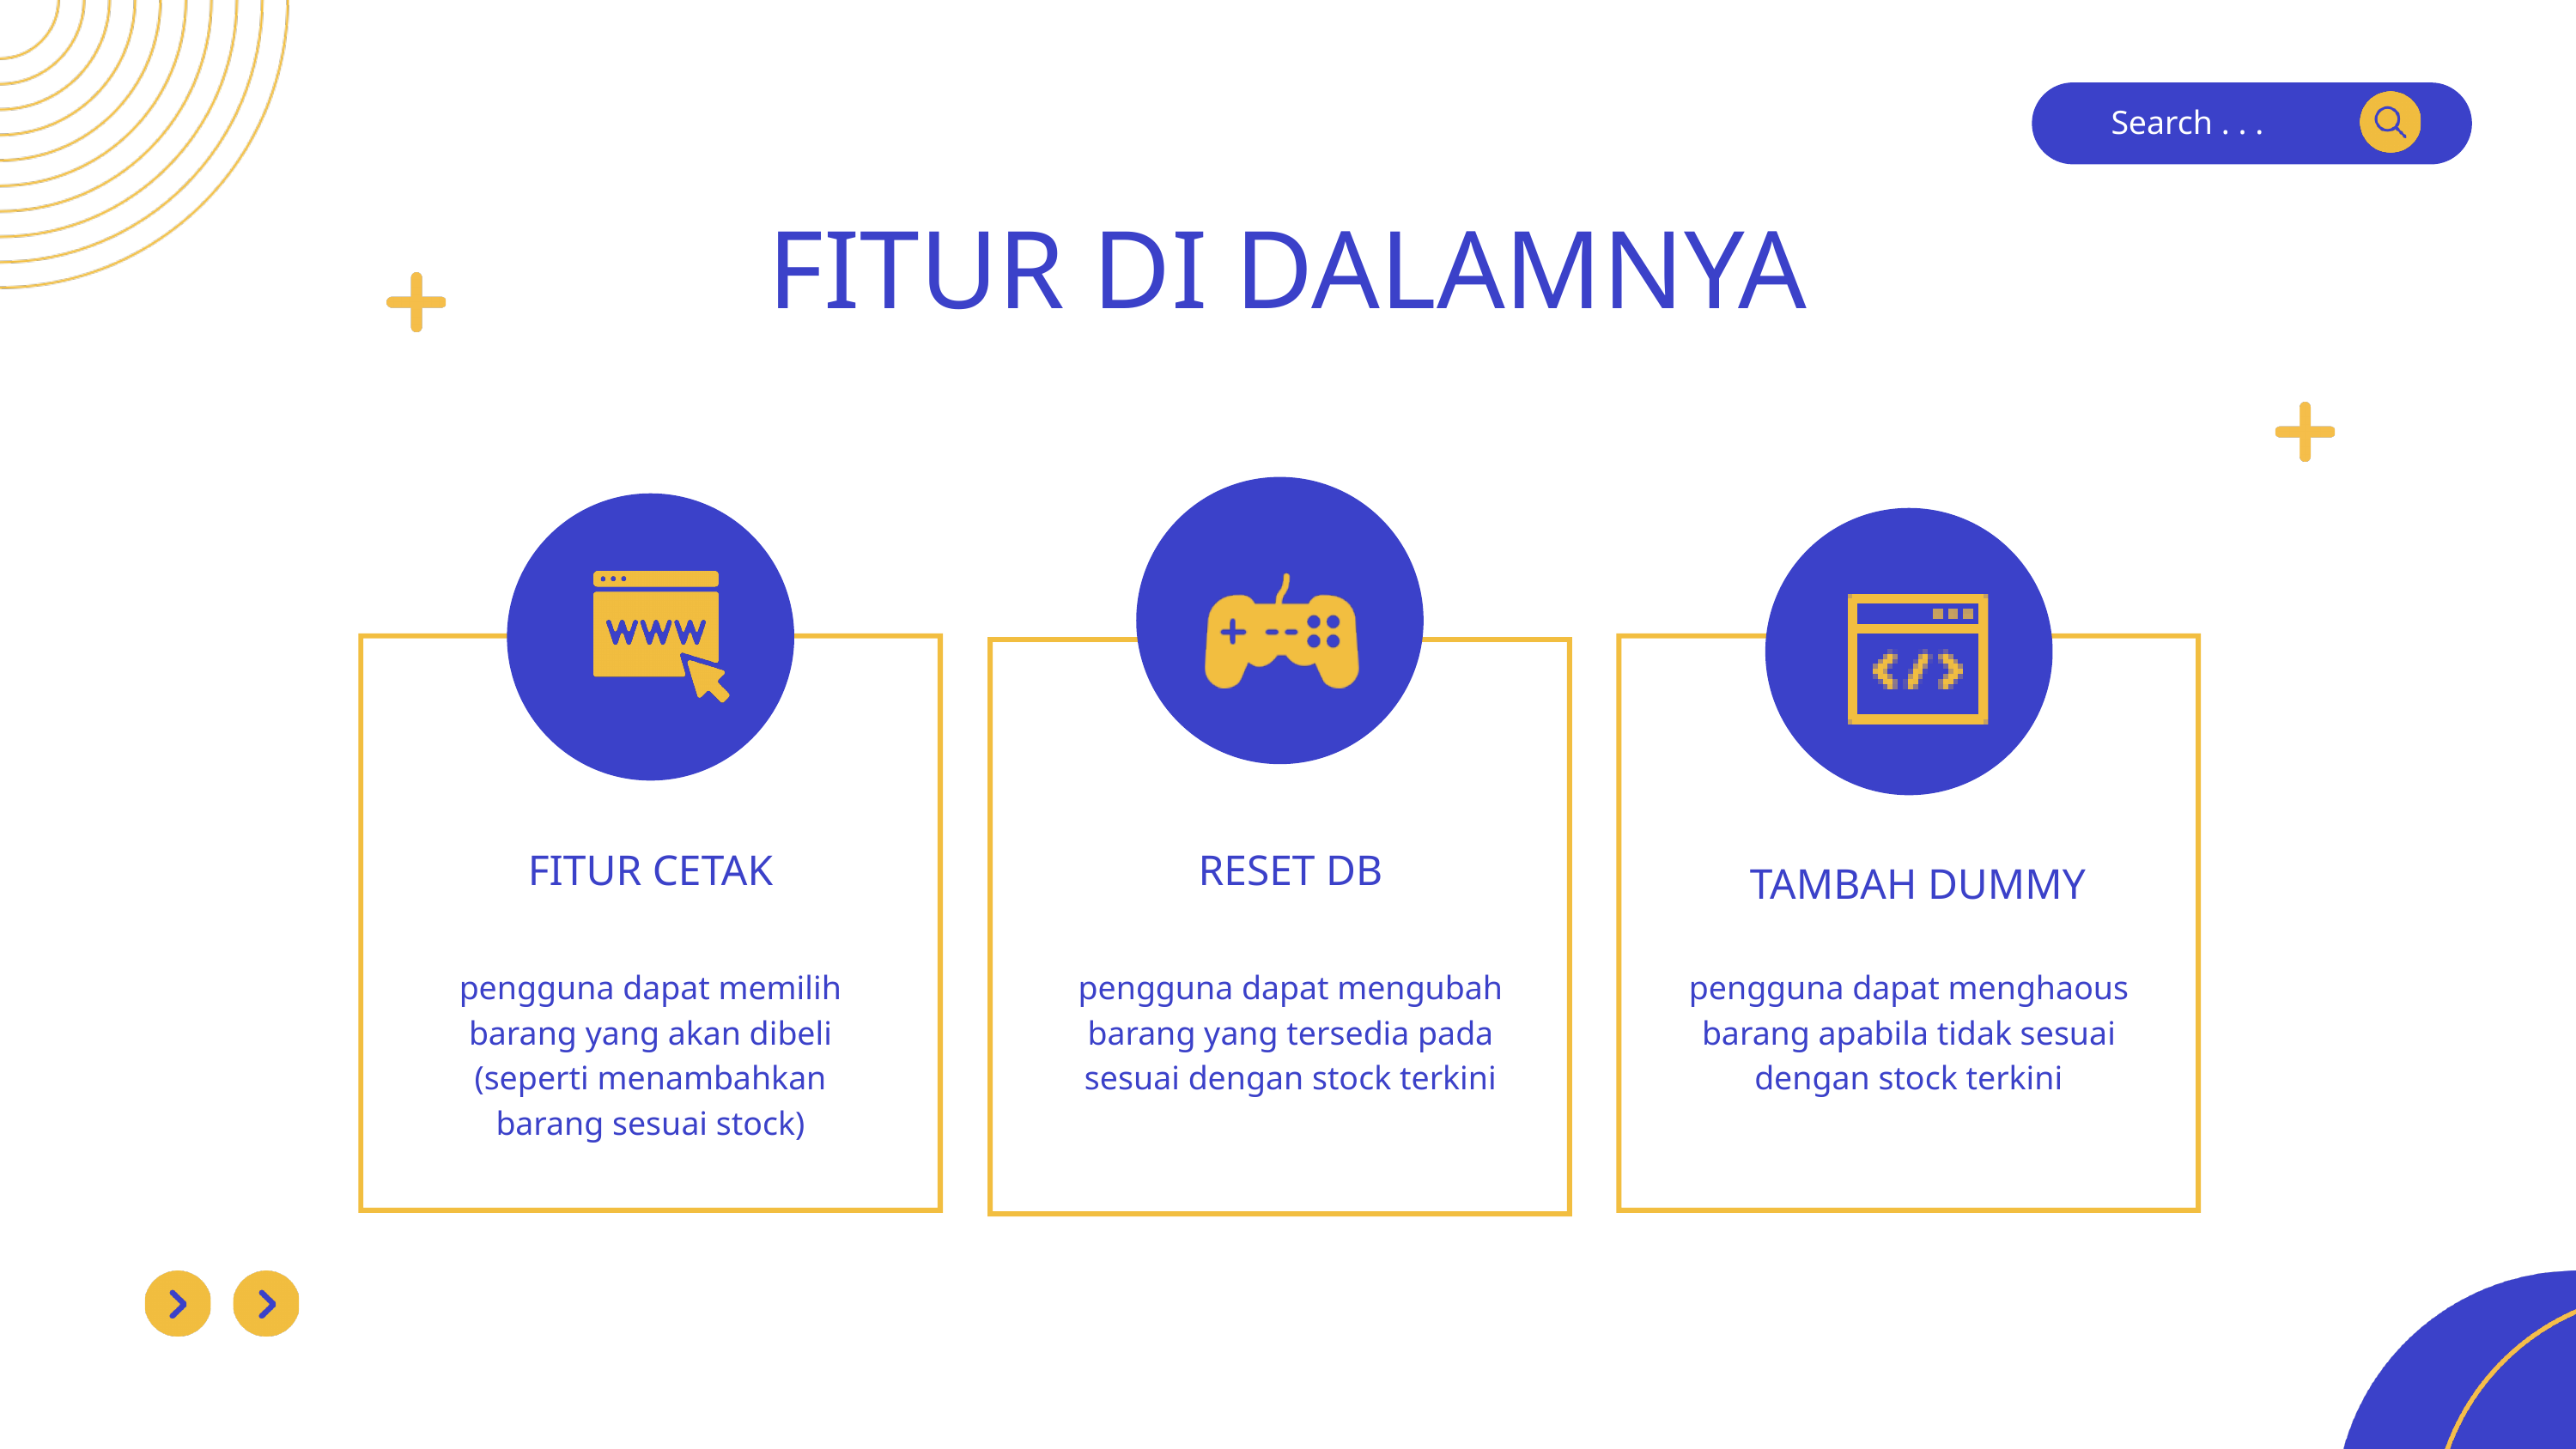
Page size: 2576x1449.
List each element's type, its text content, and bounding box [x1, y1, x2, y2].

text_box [1765, 507, 2053, 796]
text_box [2373, 105, 2407, 138]
text_box [2275, 402, 2336, 462]
text_box [2335, 1270, 2576, 1449]
text_box [258, 1289, 276, 1319]
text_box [987, 636, 1573, 1217]
text_box [169, 1289, 187, 1319]
text_box [2360, 91, 2421, 153]
text_box [0, 0, 290, 290]
text_box Search . . . [2111, 102, 2291, 142]
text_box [1135, 476, 1425, 765]
text_box [233, 1270, 300, 1337]
text_box [2431, 1289, 2576, 1449]
text_box FITUR DI DALAMNYA [542, 211, 2034, 330]
text_box [144, 1270, 211, 1337]
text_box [1616, 633, 2202, 1213]
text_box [507, 493, 795, 781]
text_box [386, 272, 447, 332]
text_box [358, 633, 944, 1213]
